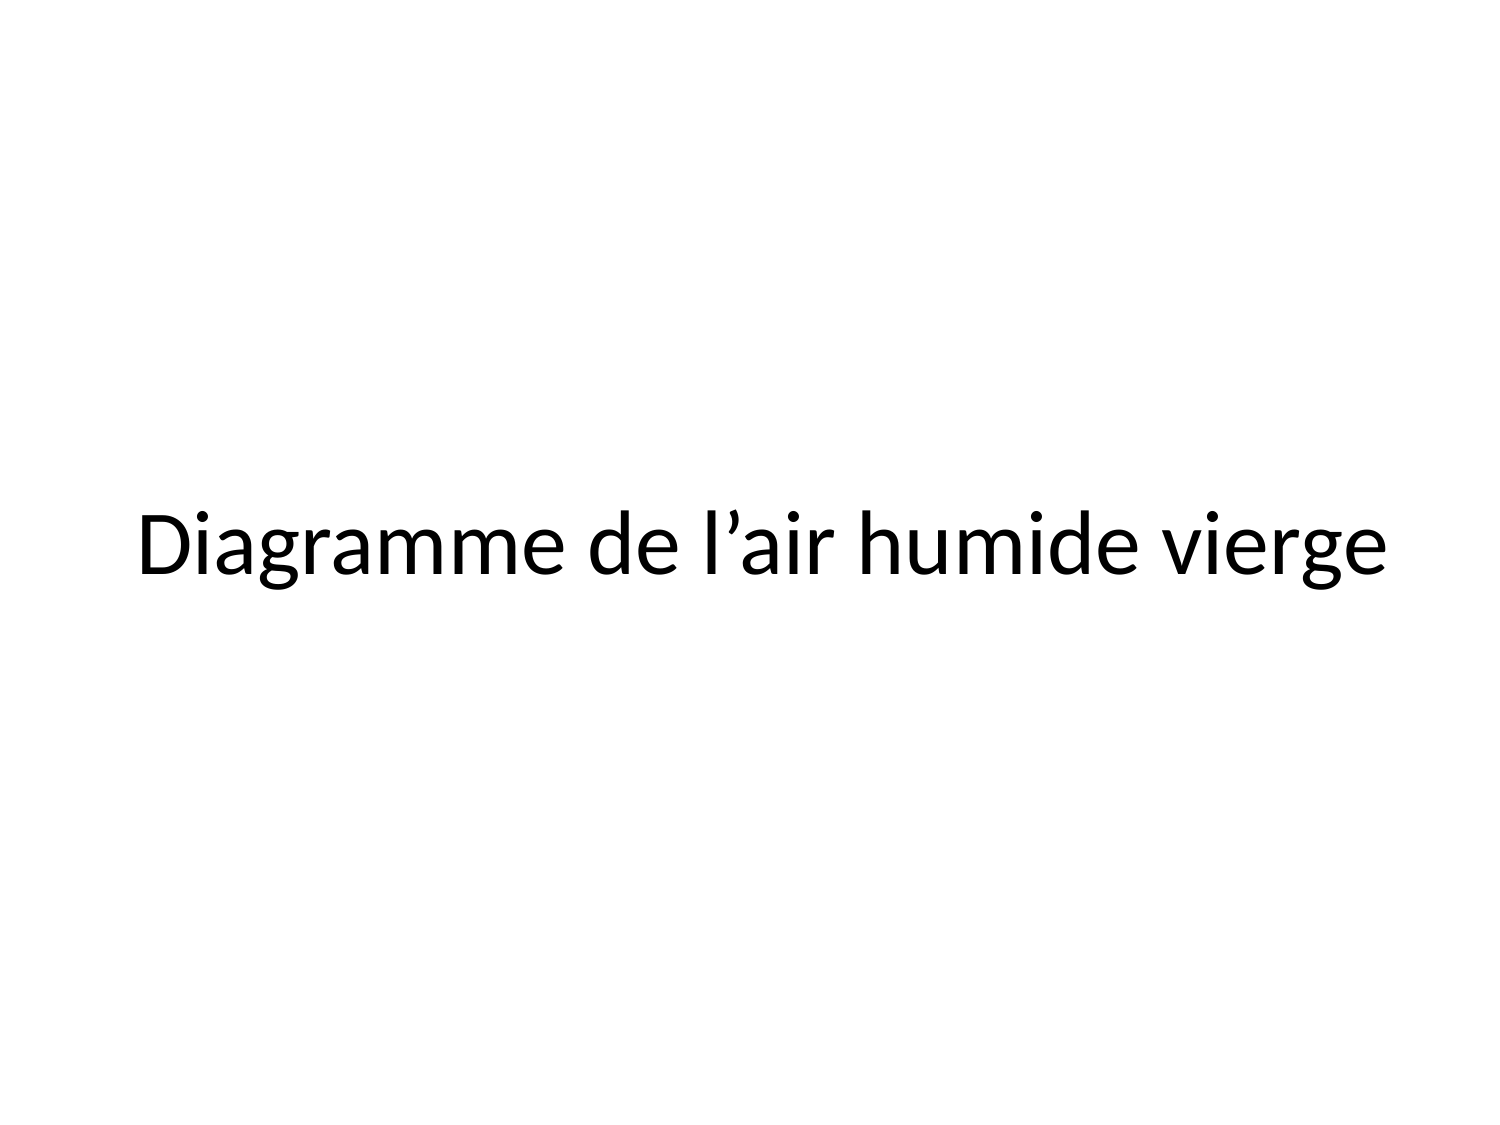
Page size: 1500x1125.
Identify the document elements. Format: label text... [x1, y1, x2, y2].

title Diagramme de l’air humide vierge [88, 444, 1439, 632]
